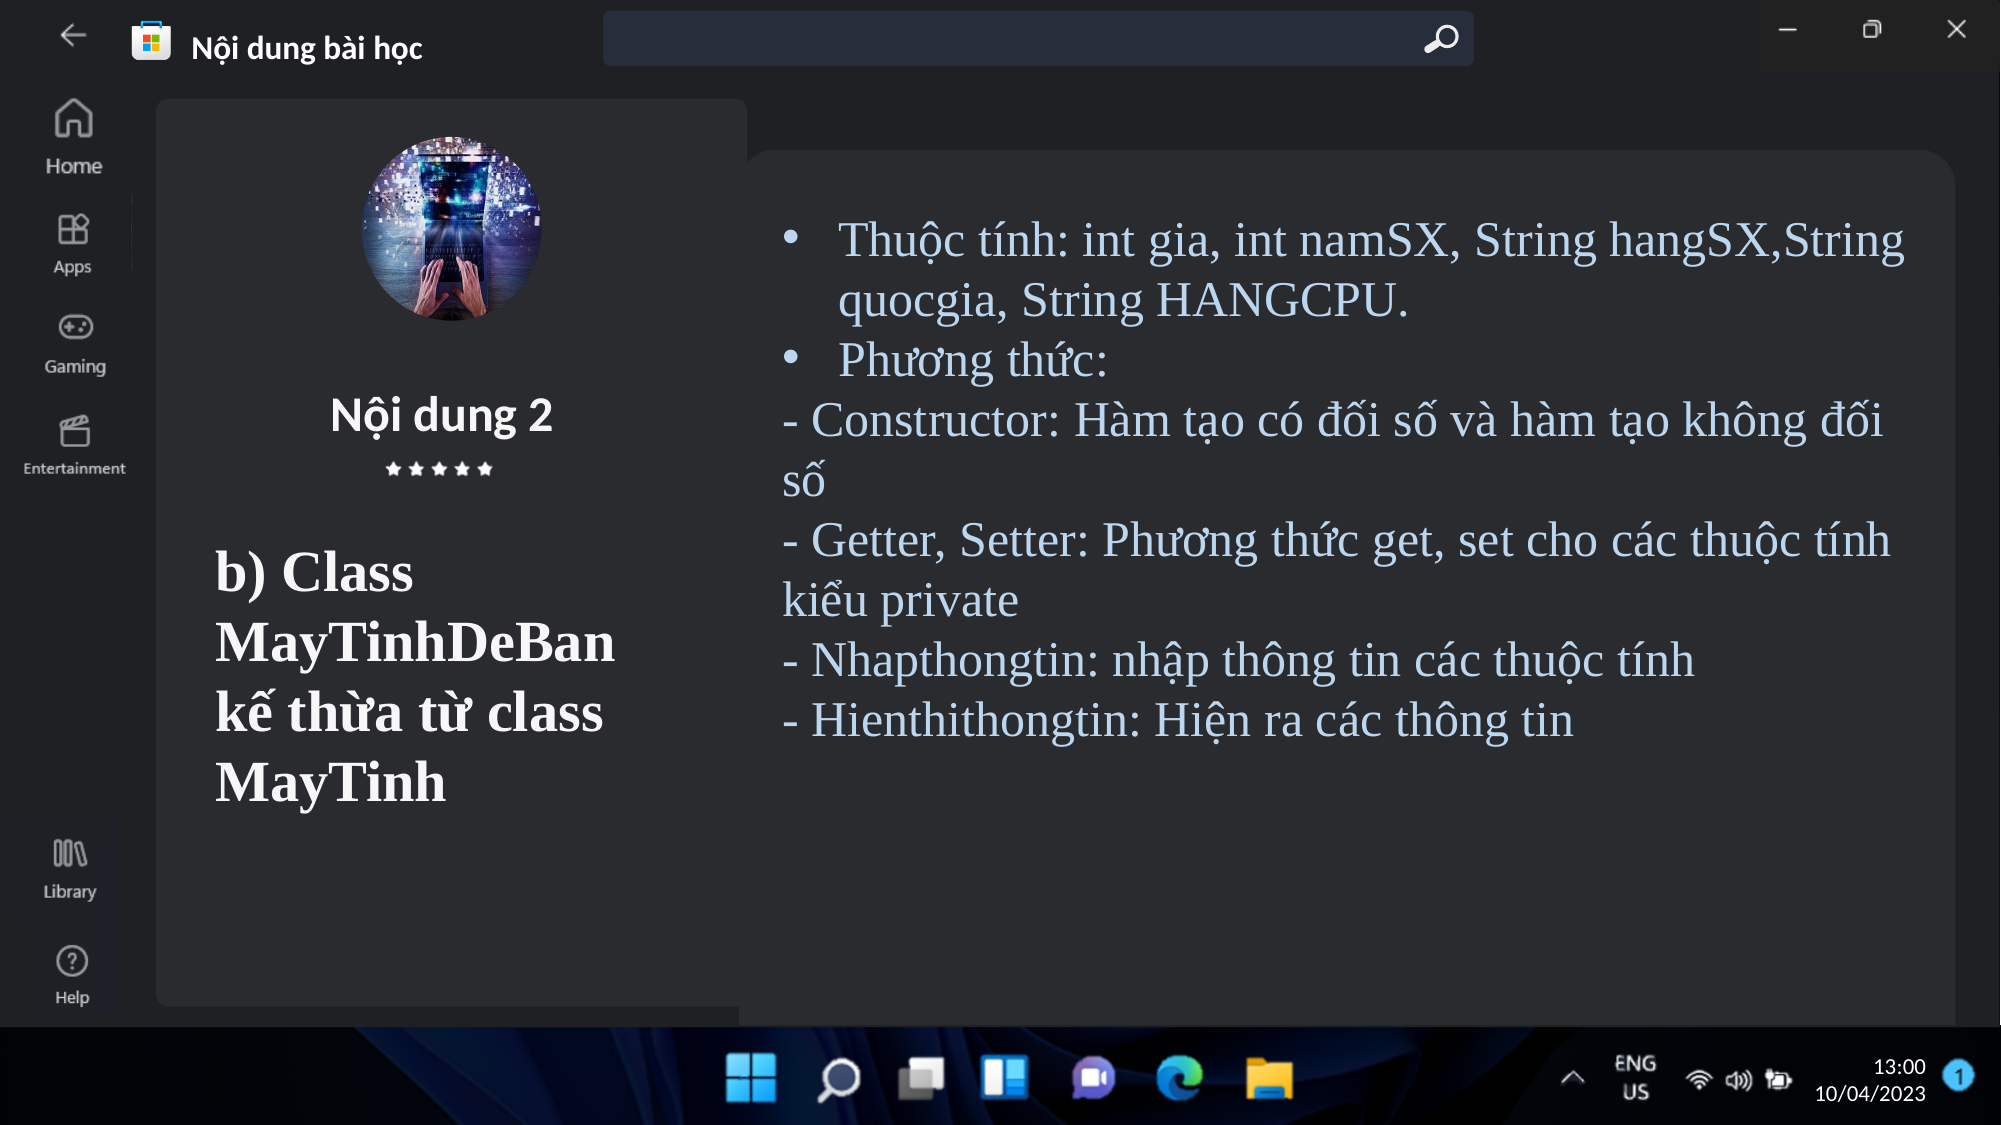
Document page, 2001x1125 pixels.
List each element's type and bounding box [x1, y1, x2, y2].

picture [0, 0, 2001, 1125]
text_box [602, 10, 1475, 67]
text_box [155, 98, 748, 1007]
